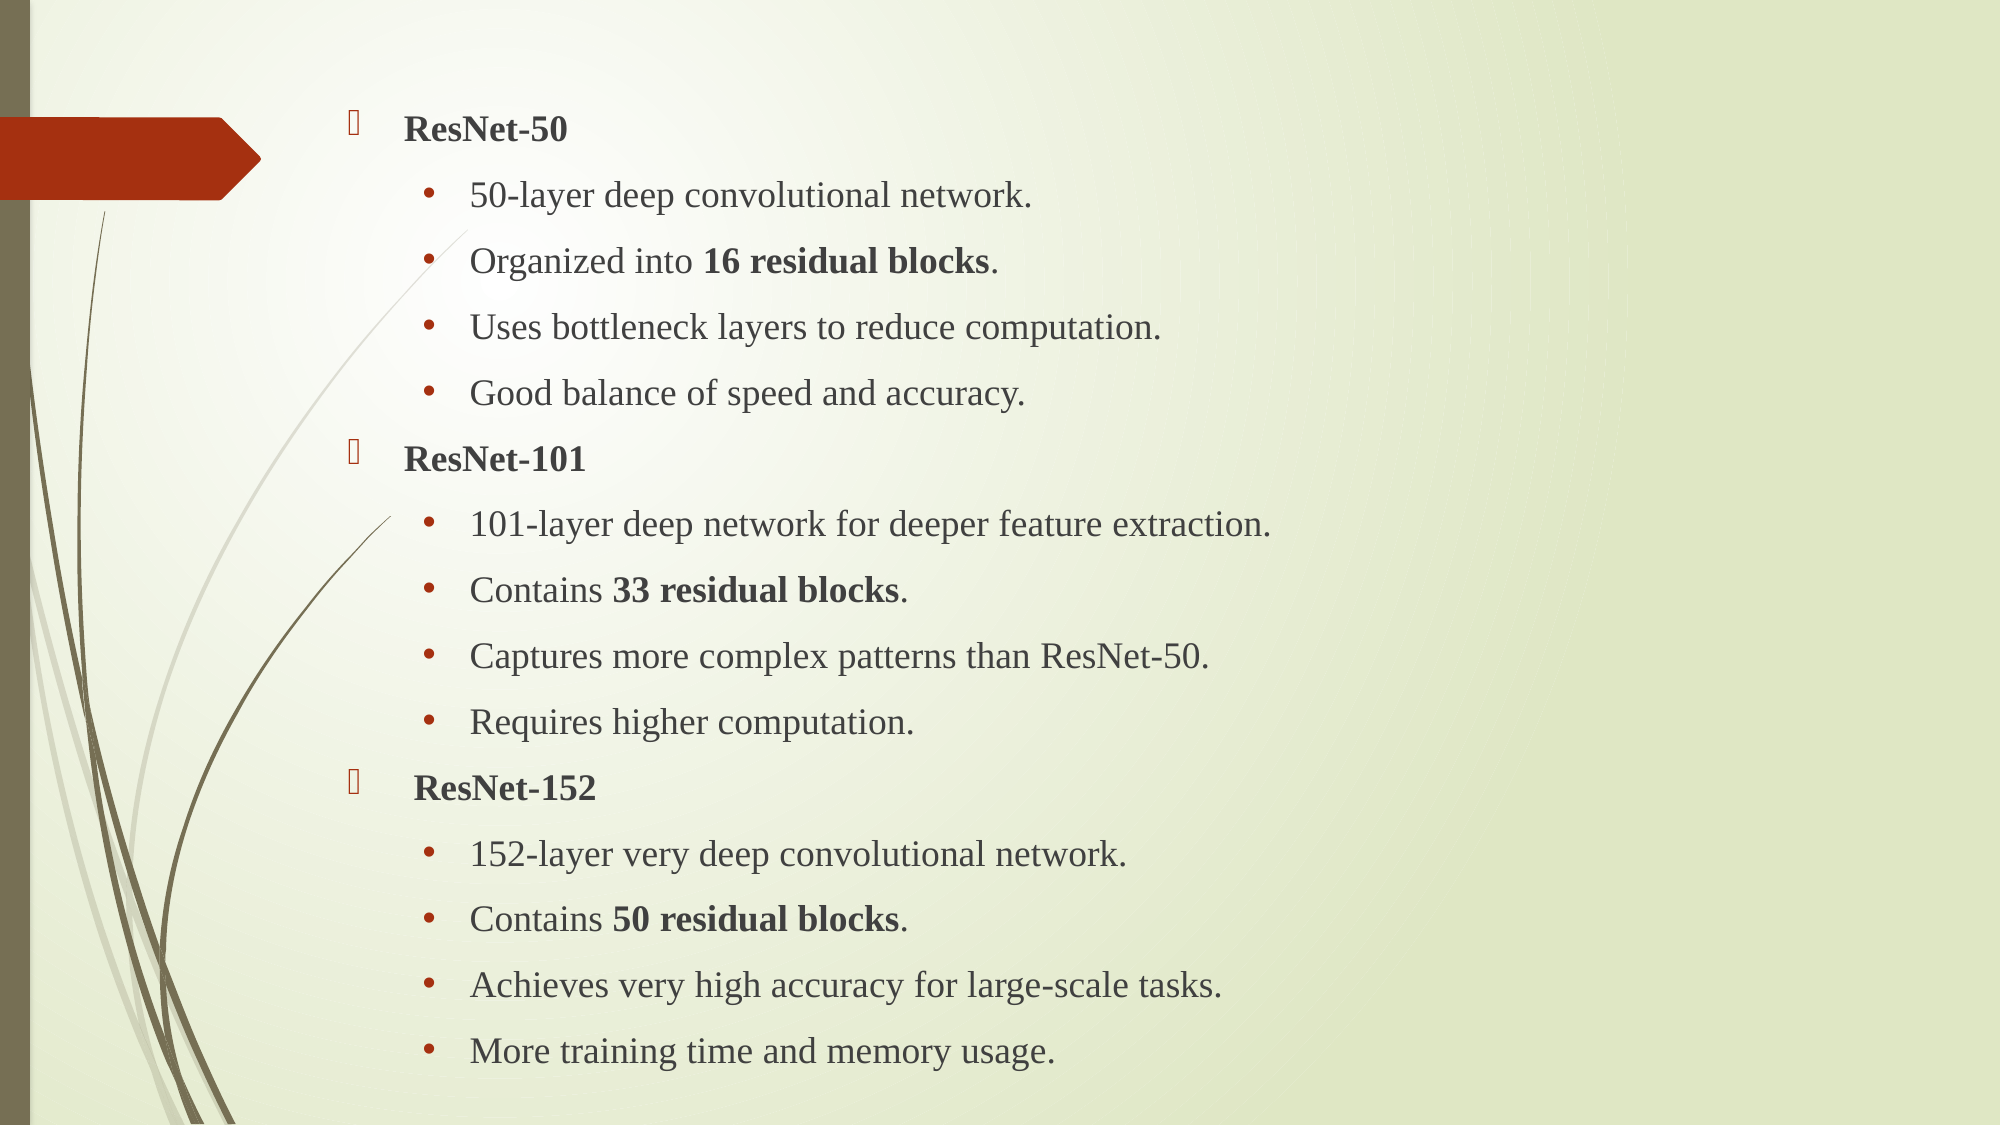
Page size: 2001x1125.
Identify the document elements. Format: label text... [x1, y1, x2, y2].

list ResNet-50 50-layer deep convolutional network. Organized into 16 residual blocks. Uses bottleneck layers to reduce computation. Good balance of speed and accuracy. ResNet-101 101-layer deep network for deeper feature extraction. Contains 33 residual blocks. Captures more complex patterns than ResNet-50. Requires higher computation. ResNet-152 152-layer very deep convolutional network. Contains 50 residual blocks. Achieves very high accuracy for large-scale tasks. More training time and memory usage. [332, 96, 1825, 1105]
